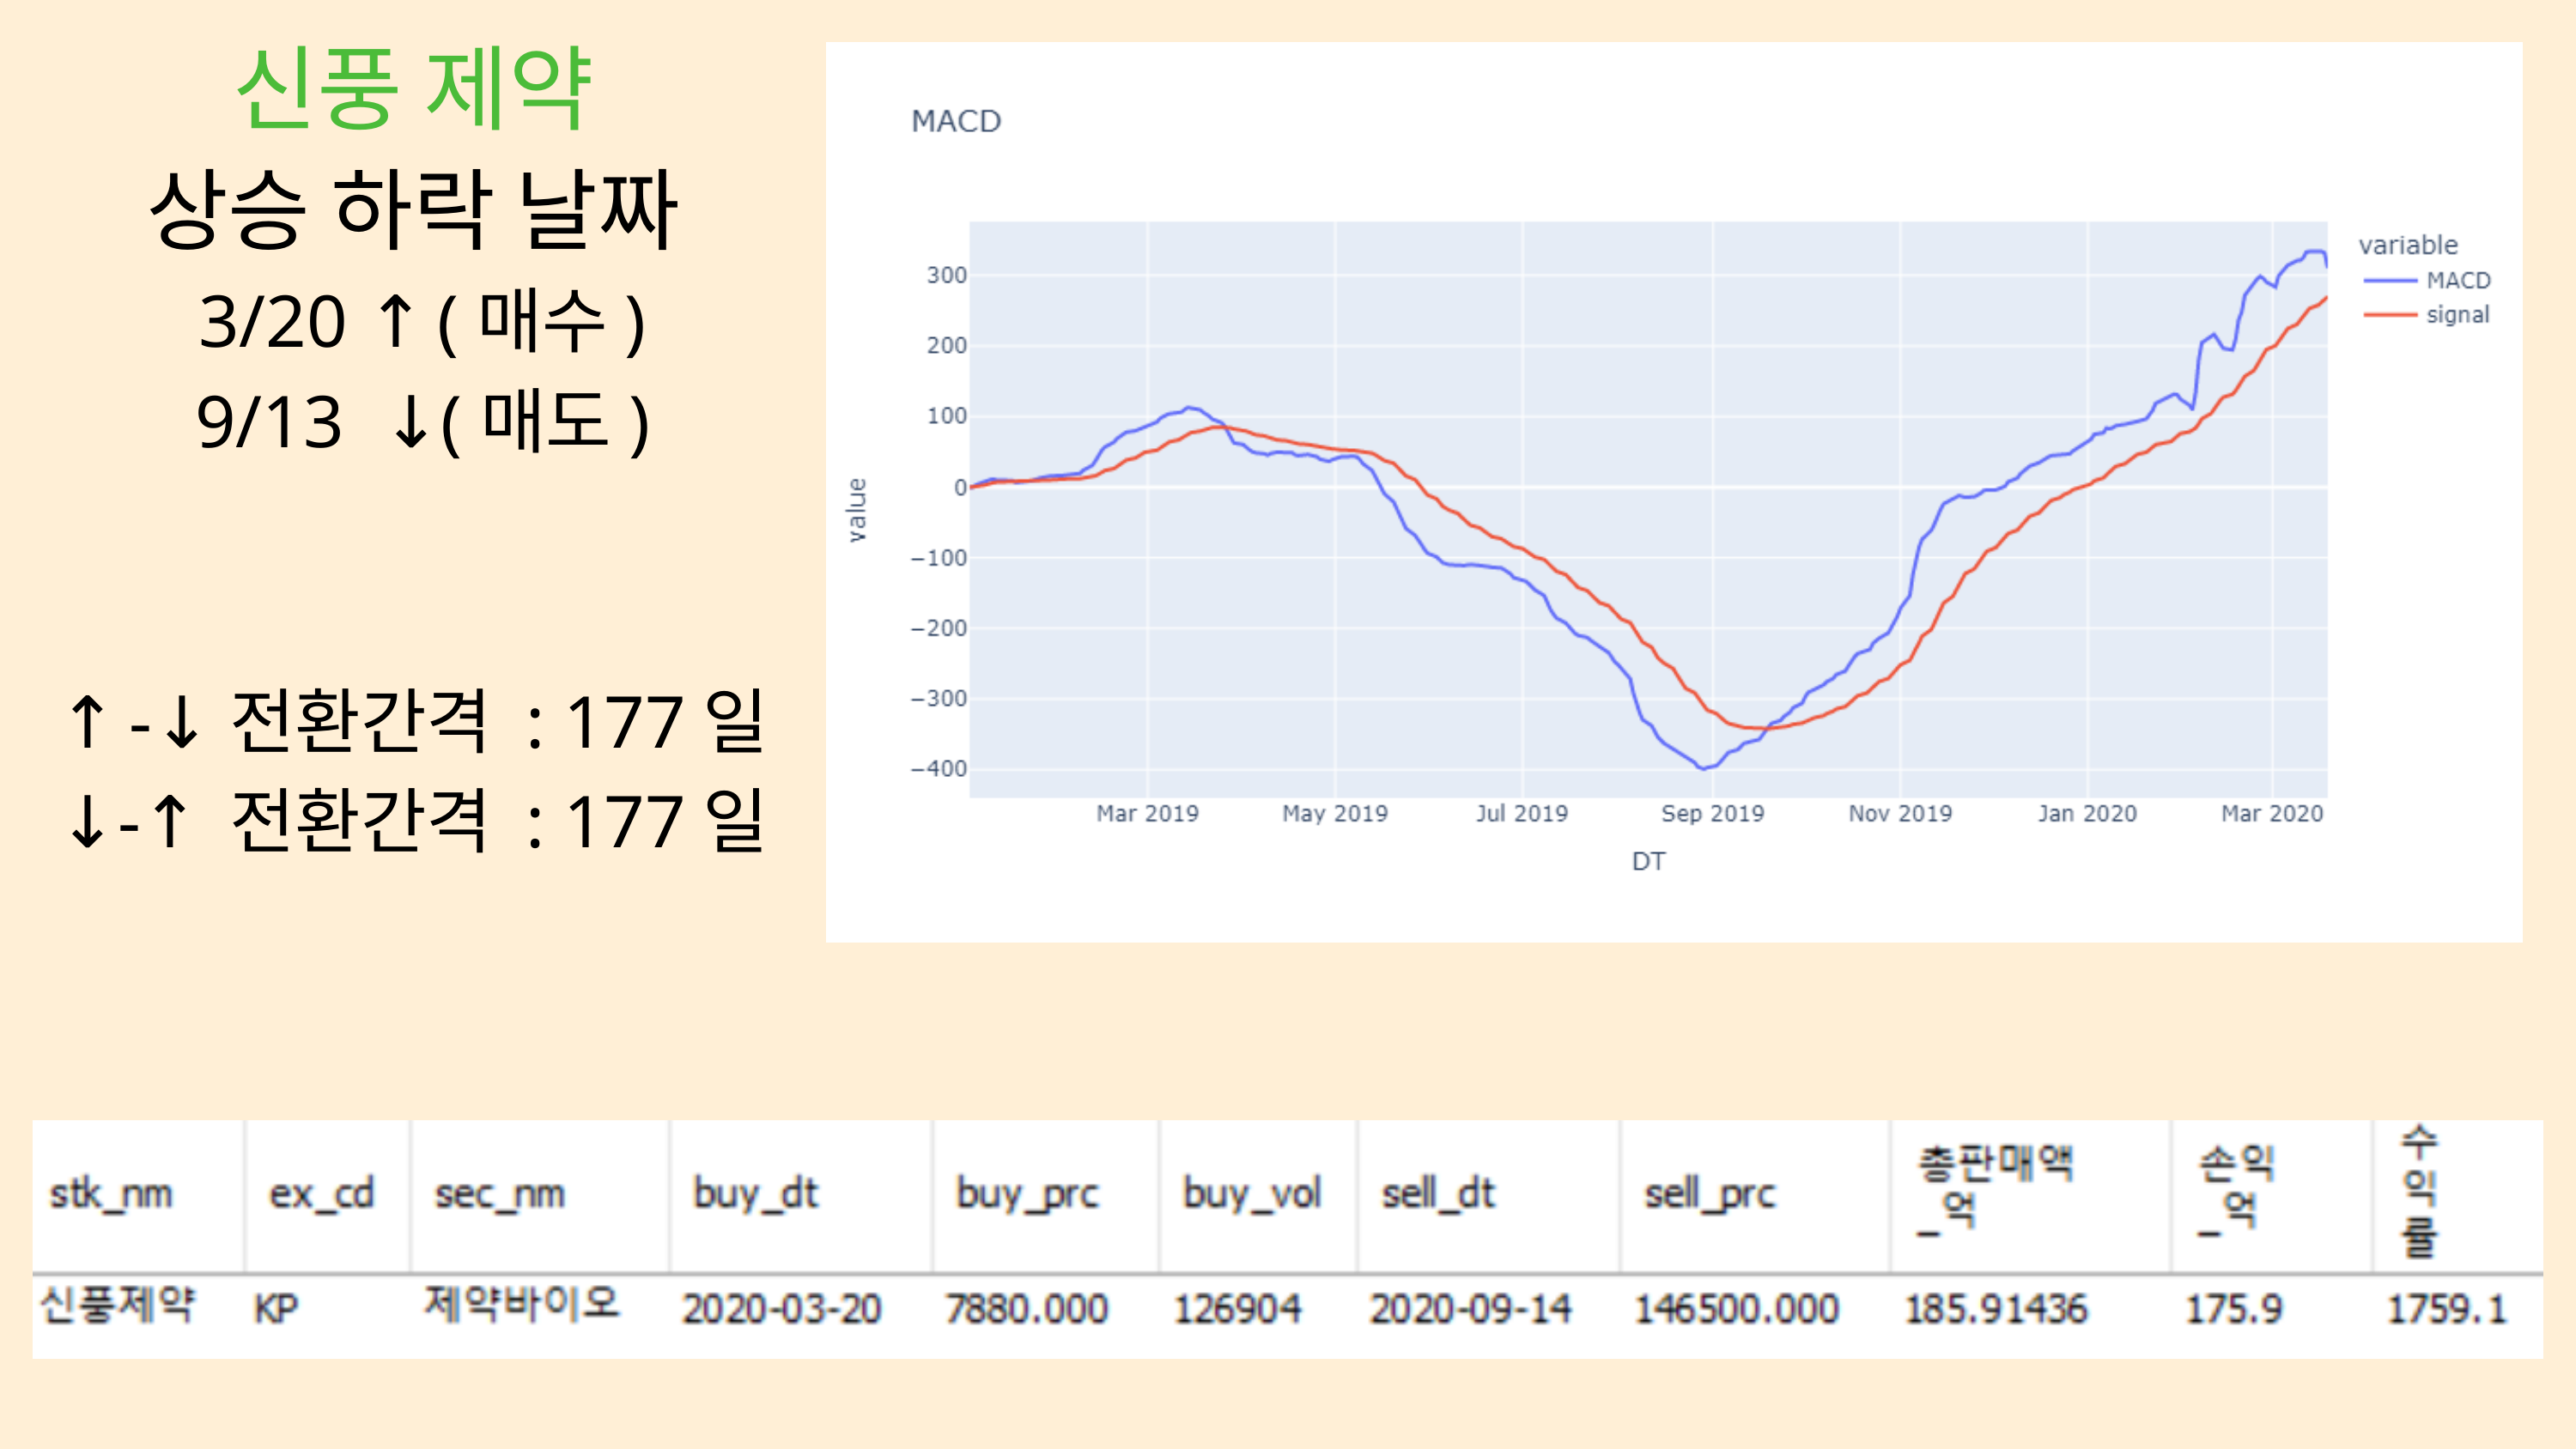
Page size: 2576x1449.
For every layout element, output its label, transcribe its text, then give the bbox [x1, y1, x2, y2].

picture [826, 42, 2523, 943]
picture [33, 1120, 2543, 1359]
text_box 신풍 제약 [0, 11, 827, 142]
text_box 상승 하락 날짜 3/20 ↑(매수) 9/13 ↓(매도) ↑-↓전환간격 : 177일 ↓-↑전환간격 : 177일 [35, 142, 792, 1118]
